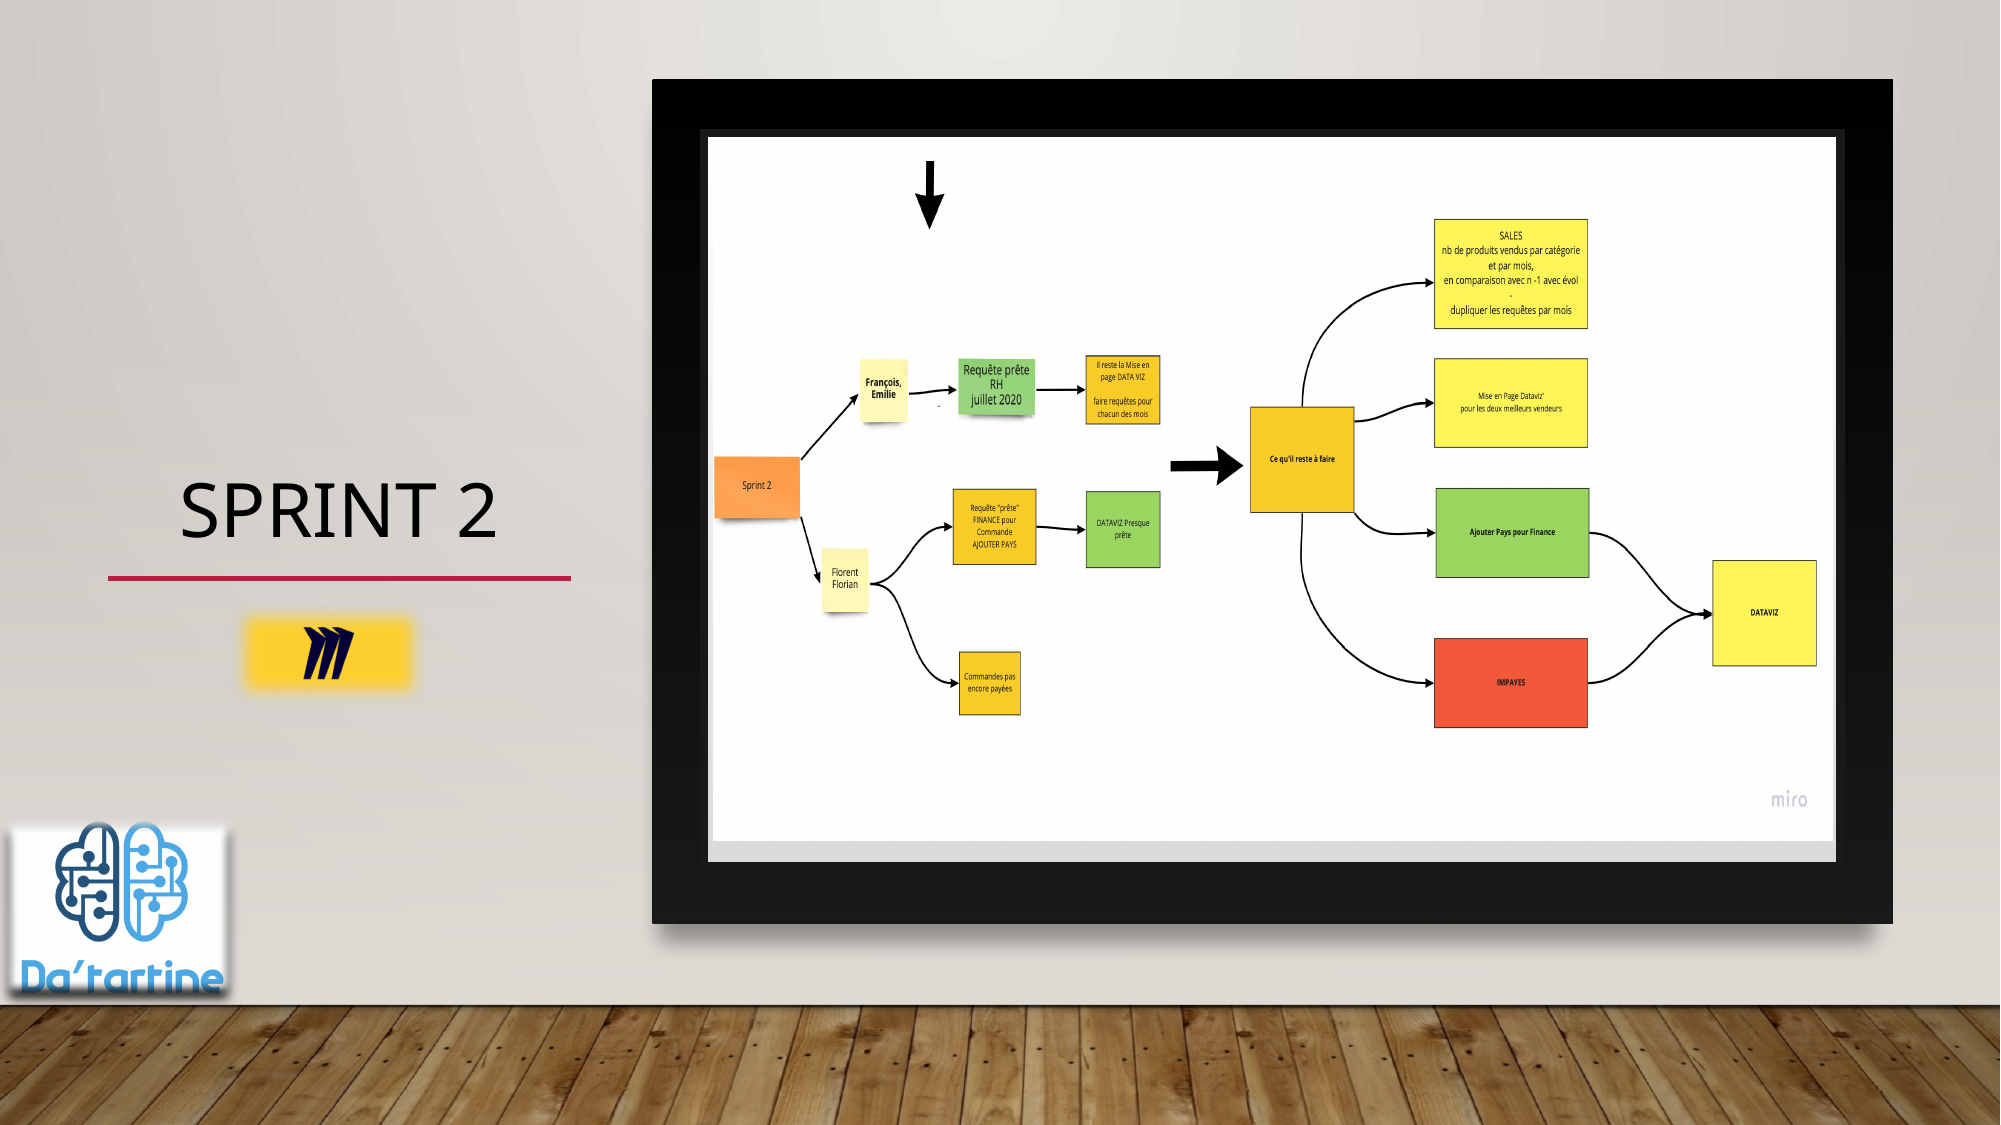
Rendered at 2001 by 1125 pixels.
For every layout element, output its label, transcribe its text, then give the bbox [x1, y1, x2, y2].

picture [229, 601, 430, 707]
text_box [0, 330, 2000, 1004]
picture [0, 1006, 2000, 1125]
picture [713, 161, 1833, 841]
picture [0, 816, 237, 998]
title Sprint 2 [108, 249, 572, 557]
text_box [0, 0, 2000, 330]
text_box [652, 78, 1894, 924]
